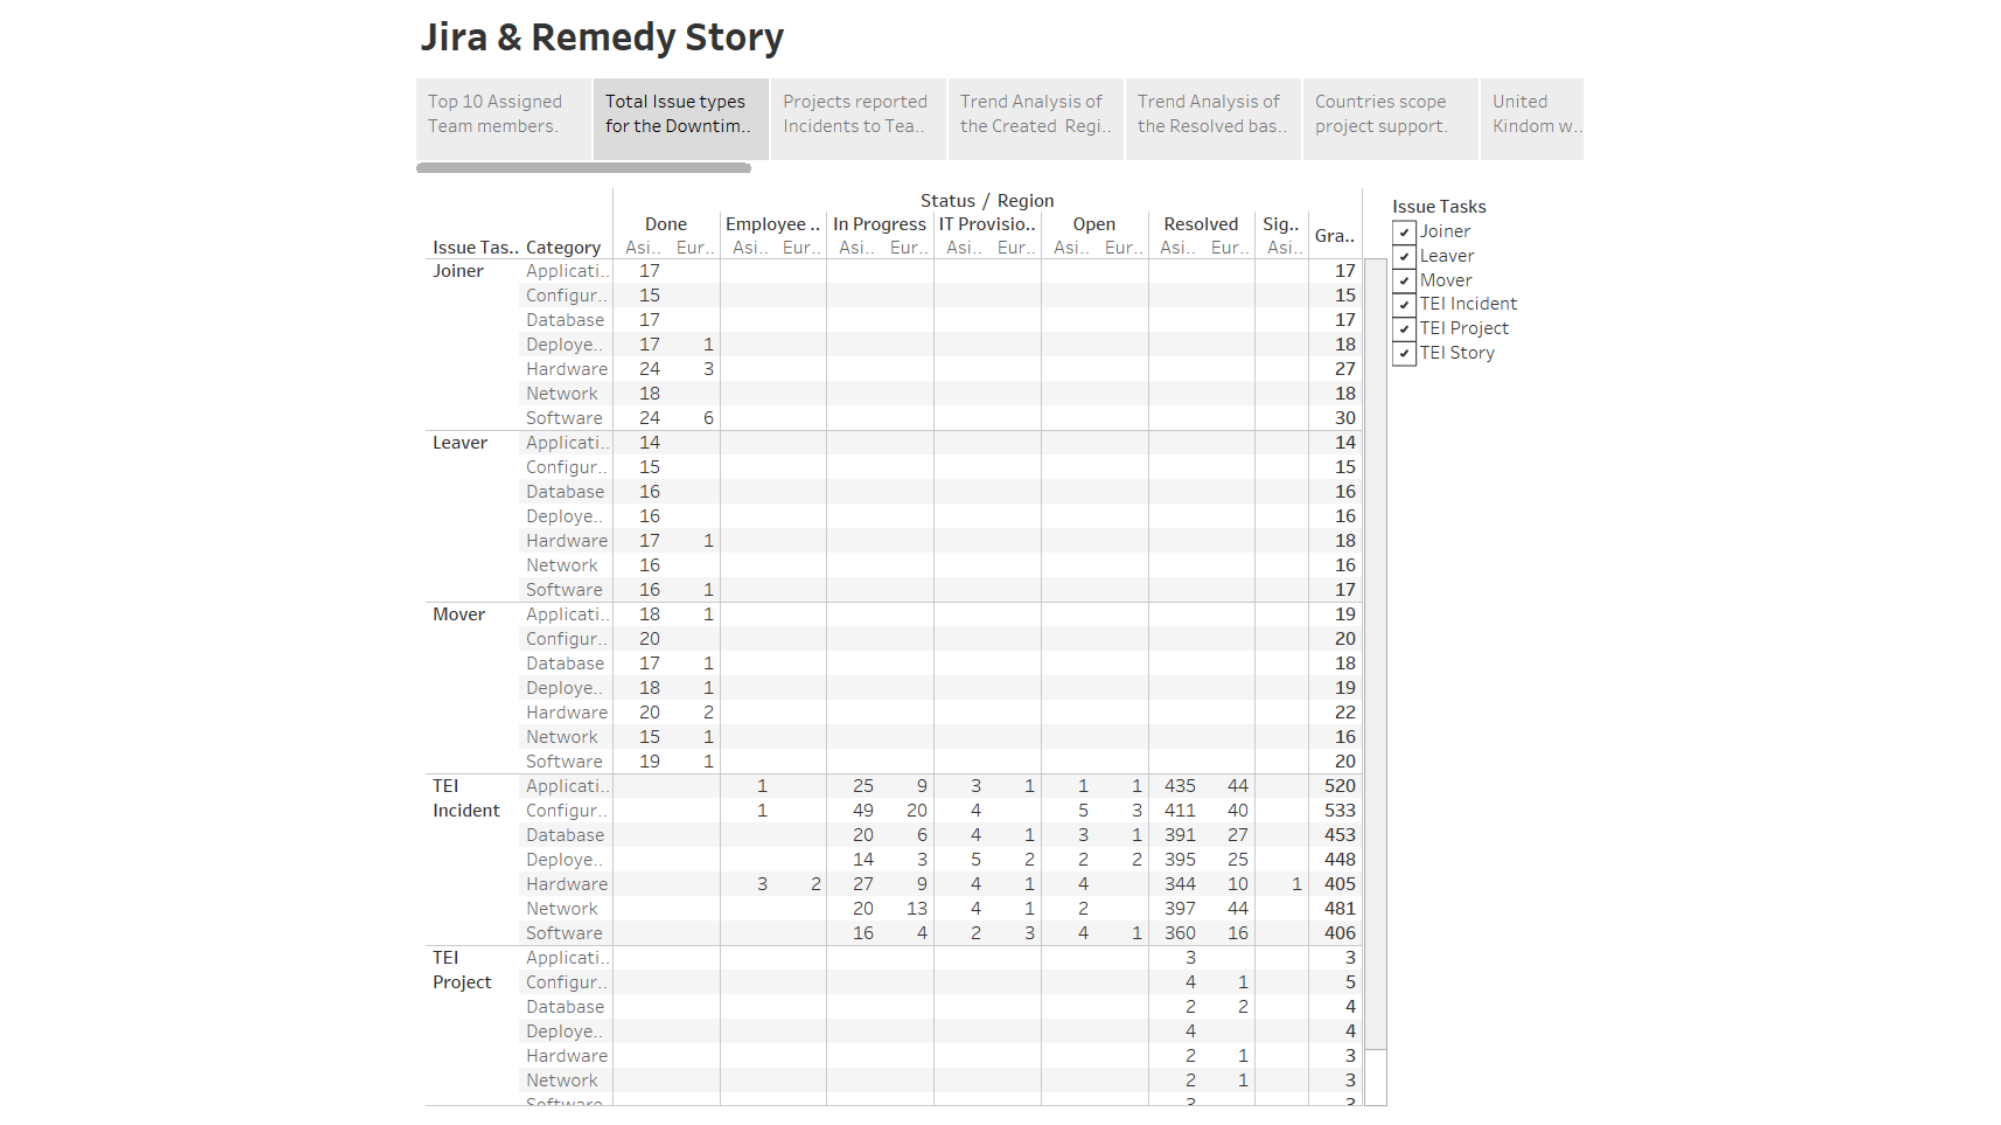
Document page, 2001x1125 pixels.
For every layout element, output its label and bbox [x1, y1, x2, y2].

picture [407, 0, 1593, 1125]
